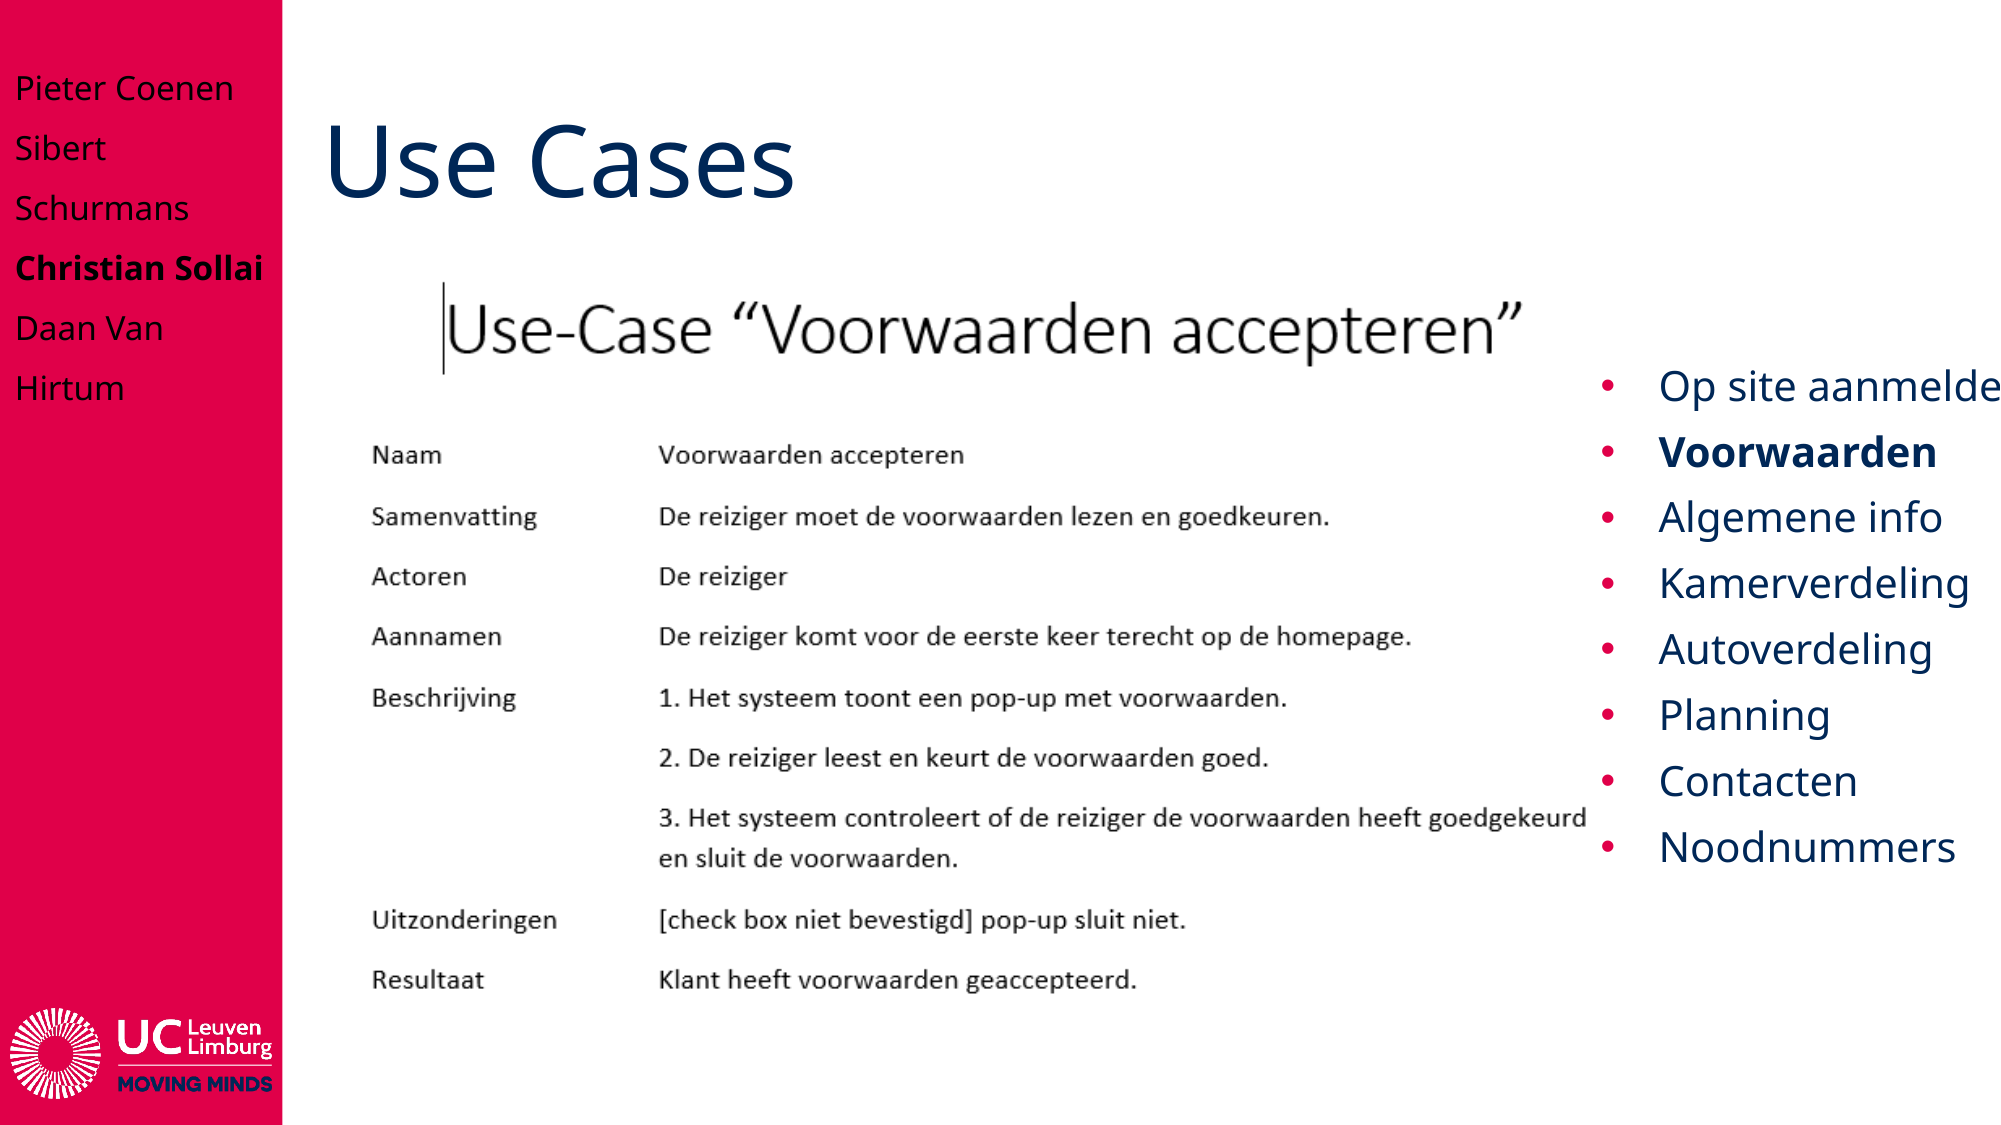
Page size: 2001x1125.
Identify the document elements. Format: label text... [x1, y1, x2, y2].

text_box Op site aanmelden Voorwaarden Algemene info Kamerverdeling Autoverdeling Planning Contacten Noodnummers [1620, 357, 2000, 990]
text_box Pieter Coenen Sibert Schurmans Christian Sollai Daan Van Hirtum [0, 40, 291, 415]
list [307, 229, 1620, 1125]
title Use Cases [307, 59, 1940, 271]
picture [10, 1008, 272, 1099]
